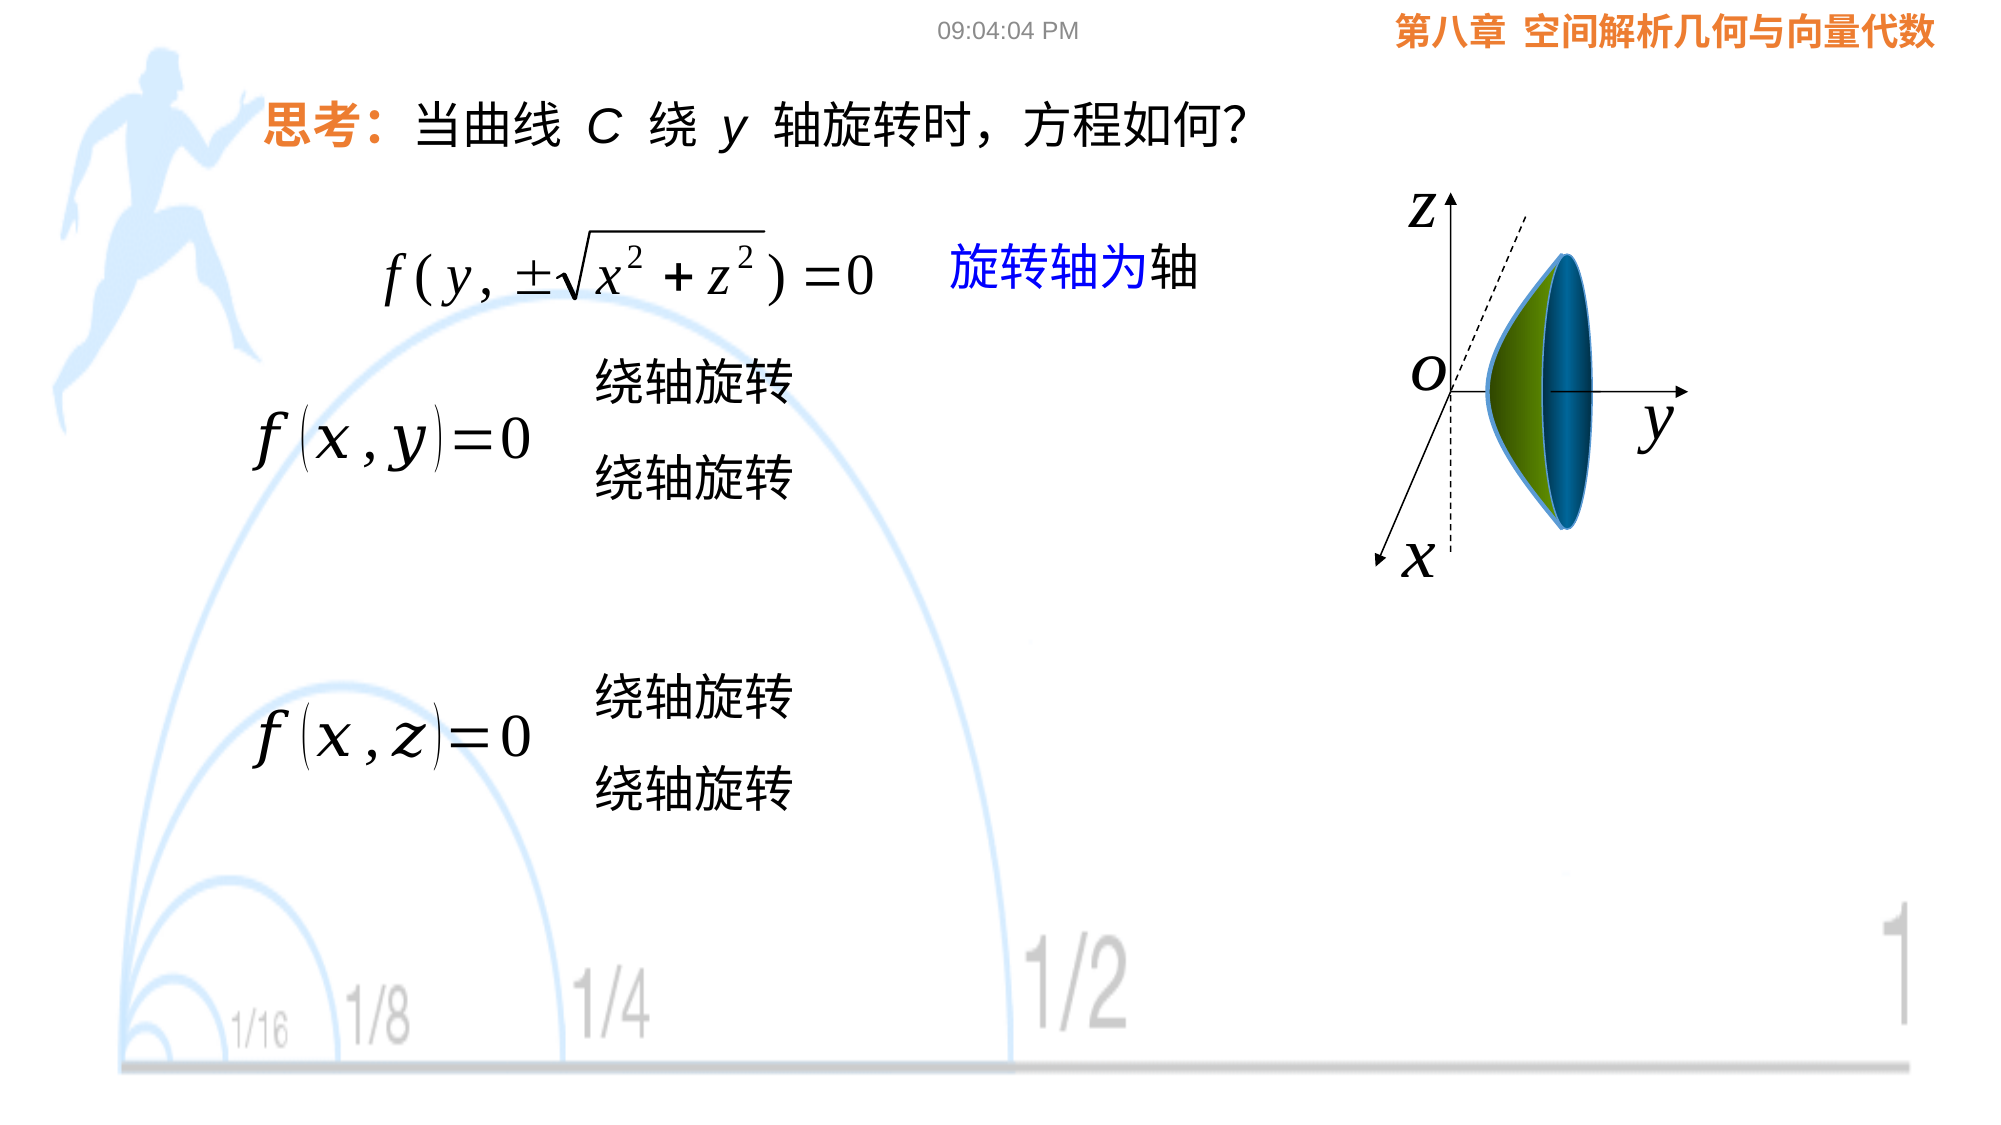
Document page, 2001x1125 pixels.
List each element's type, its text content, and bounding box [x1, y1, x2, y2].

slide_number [922, 0, 1102, 60]
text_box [365, 216, 880, 316]
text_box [1375, 179, 1689, 592]
text_box 思考：当曲线 C 绕 y 轴旋转时，方程如何？ [248, 67, 1424, 180]
